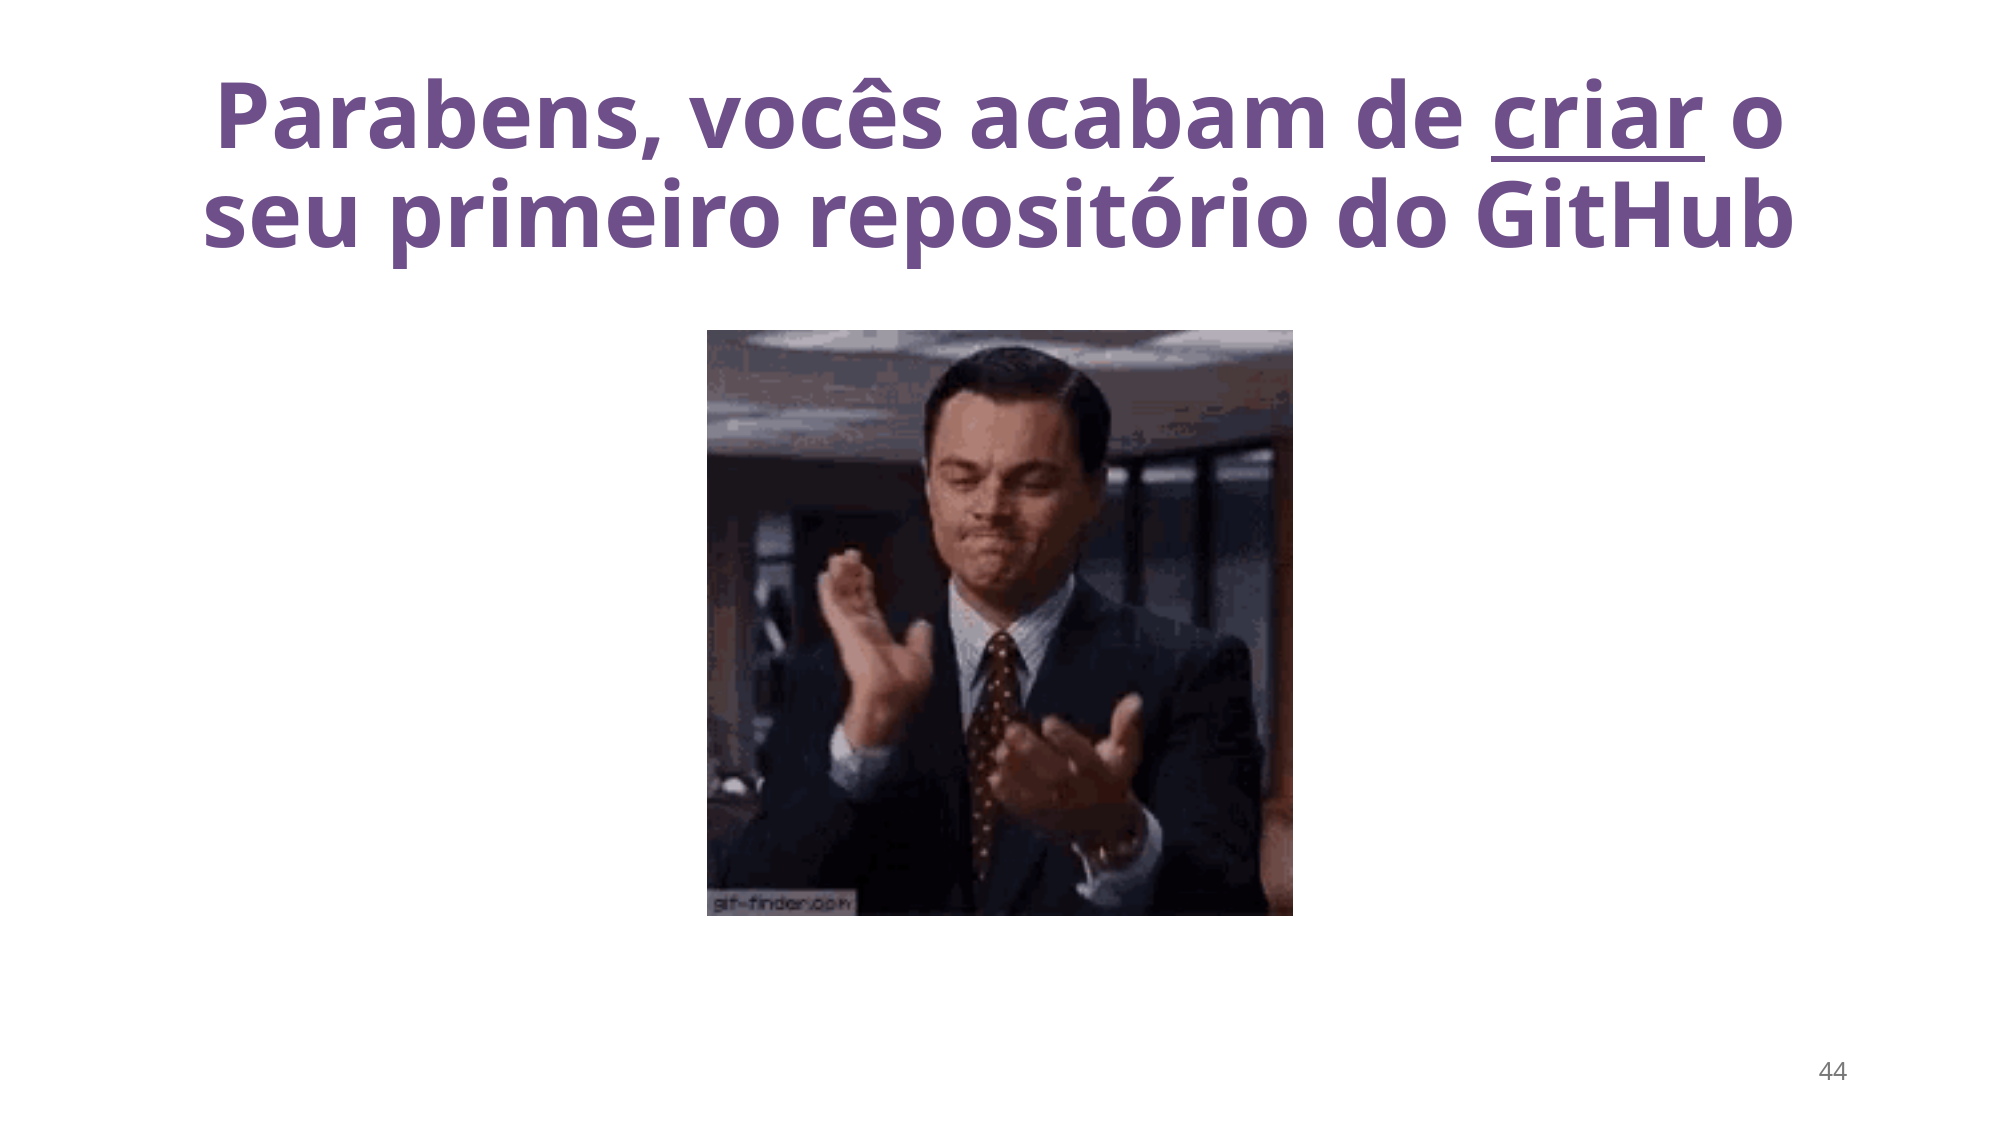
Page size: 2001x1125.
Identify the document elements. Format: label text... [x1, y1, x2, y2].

slide_number 44 [1412, 1042, 1863, 1103]
title Parabens, vocês acabam de criar o seu primeiro repositório do GitHub [137, 59, 1863, 278]
picture [707, 330, 1293, 916]
